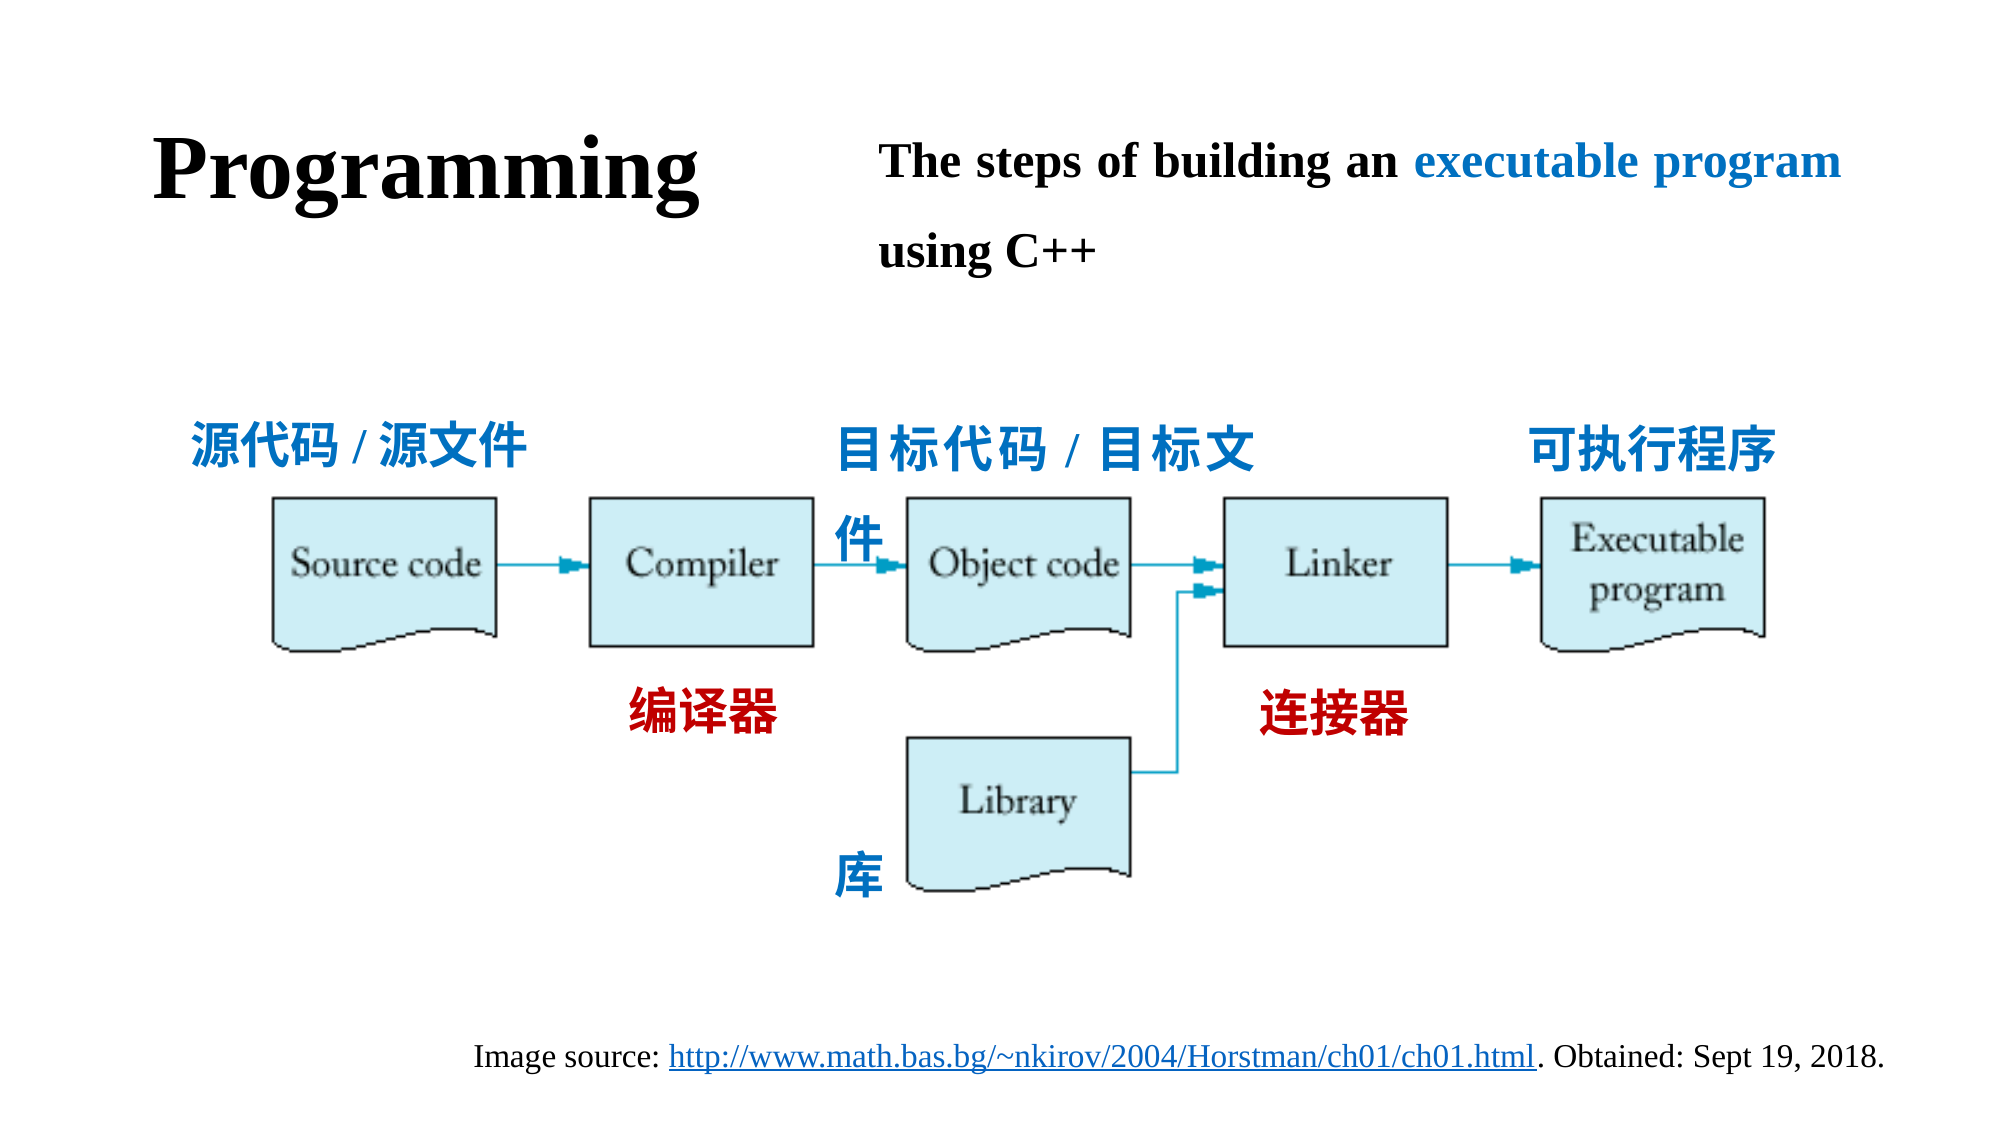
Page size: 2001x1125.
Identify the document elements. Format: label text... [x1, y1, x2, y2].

text_box 源代码/源文件 [175, 376, 544, 482]
title Programming [137, 59, 1863, 278]
text_box The steps of building an executable program using C++ [863, 90, 1857, 285]
text_box Image source: http://www.math.bas.bg/~nkirov/2004/Horstman/ch01/ch01.html. Obtained: Sept 19, 2018. [458, 1006, 1918, 1082]
text_box 目标代码/目标文件 [819, 380, 1271, 468]
text_box 可执行程序 [1512, 380, 1803, 468]
picture [228, 468, 1806, 925]
